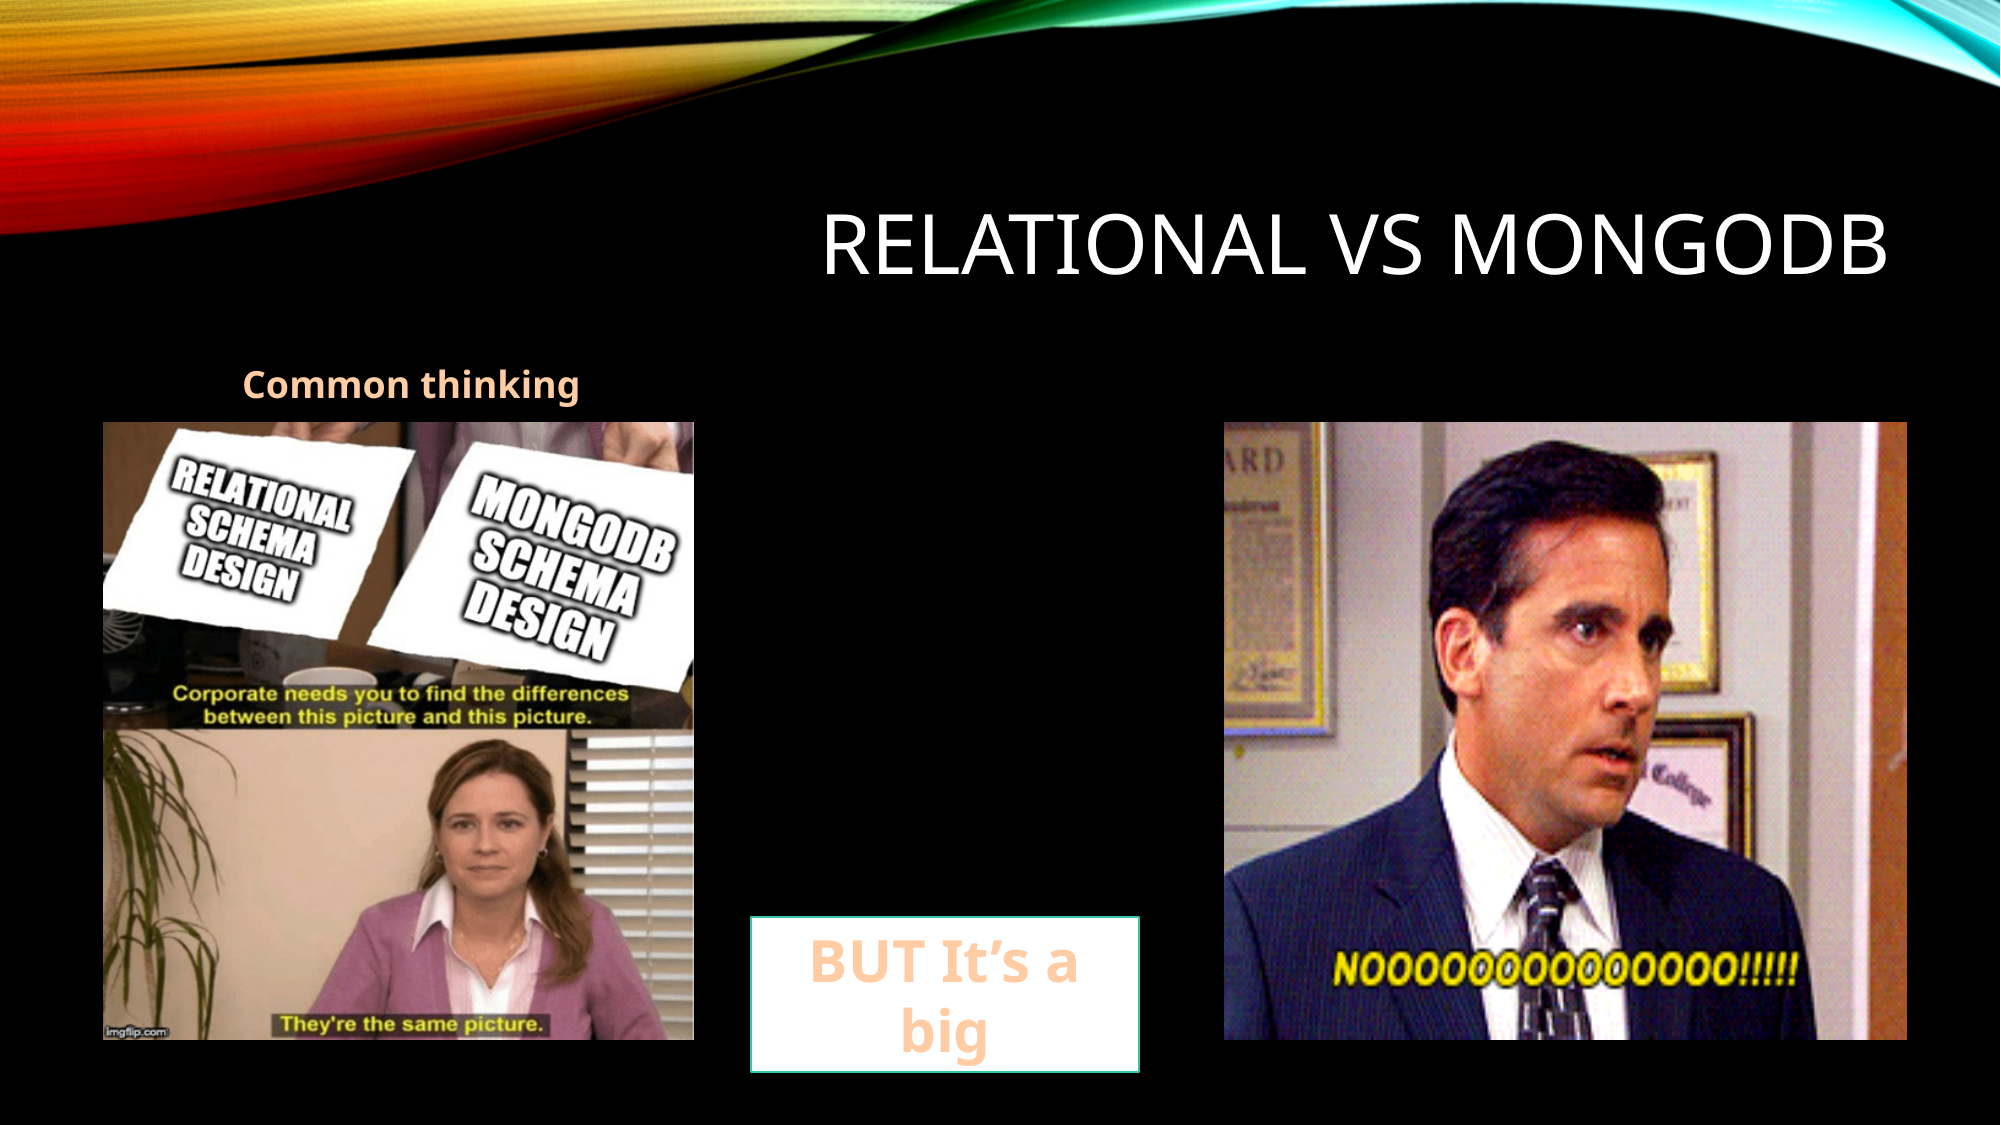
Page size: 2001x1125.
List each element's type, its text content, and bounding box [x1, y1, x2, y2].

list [103, 422, 694, 1040]
picture [1224, 422, 1907, 1040]
picture [0, 0, 2000, 237]
text_box BUT It’s a big [750, 916, 1140, 1073]
text_box Common thinking [227, 353, 596, 414]
title Relational VS Mongodb [493, 141, 1907, 354]
